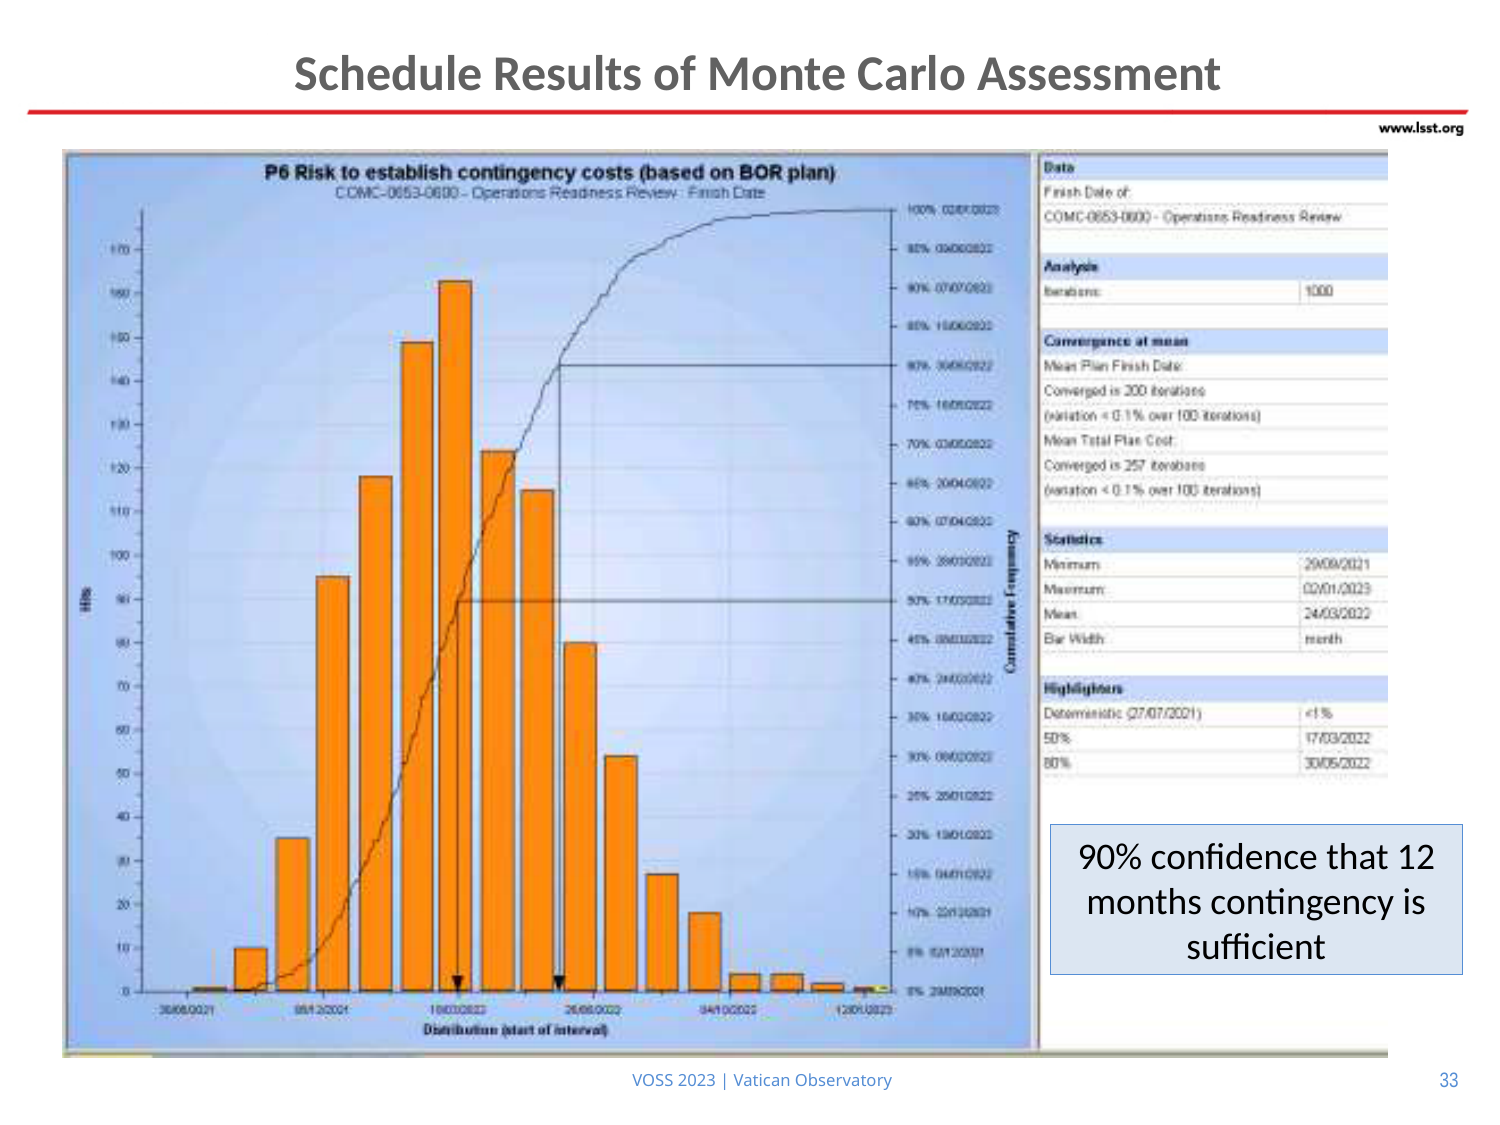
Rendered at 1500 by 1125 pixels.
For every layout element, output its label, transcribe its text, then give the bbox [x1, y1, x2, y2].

text_box 90% confidence that 12 months contingency is sufficient [1391, 824, 1463, 975]
slide_number 33 [1431, 1059, 1469, 1099]
title Schedule Results of Monte Carlo Assessment [286, 24, 1351, 117]
picture [0, 0, 1500, 1125]
